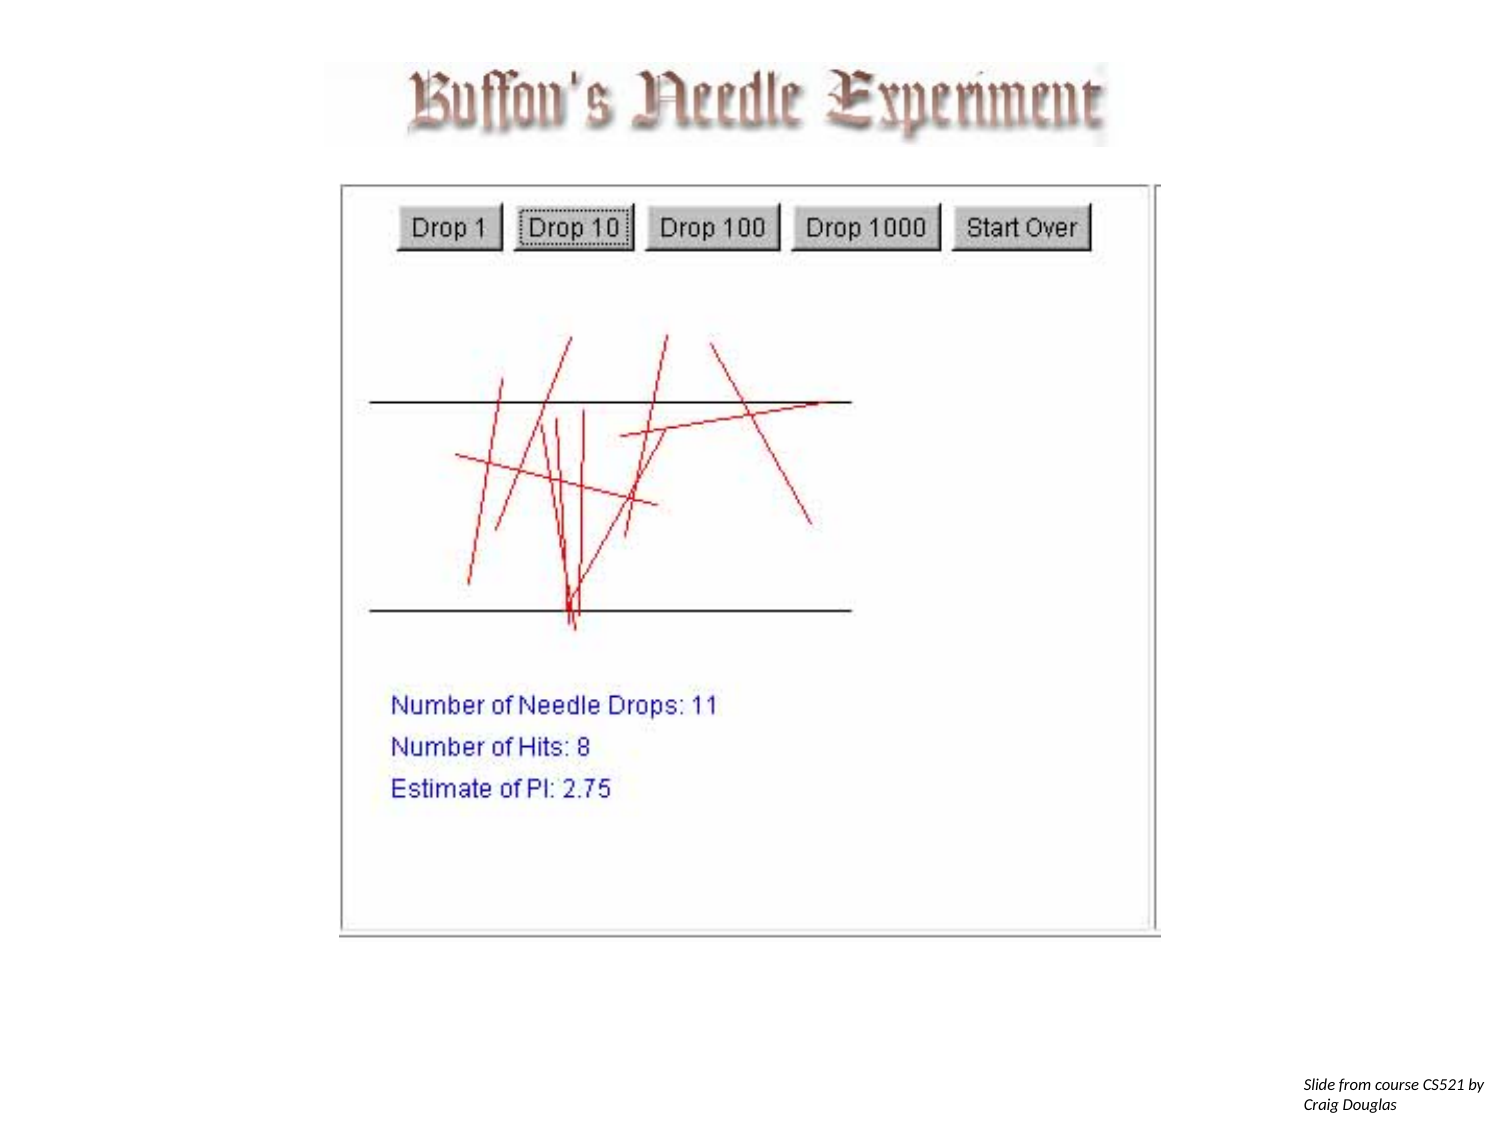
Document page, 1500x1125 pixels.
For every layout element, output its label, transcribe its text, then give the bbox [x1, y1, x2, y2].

picture [339, 183, 1161, 942]
text_box Slide from course CS521 by Craig Douglas [1288, 1066, 1500, 1121]
picture [324, 62, 1158, 147]
